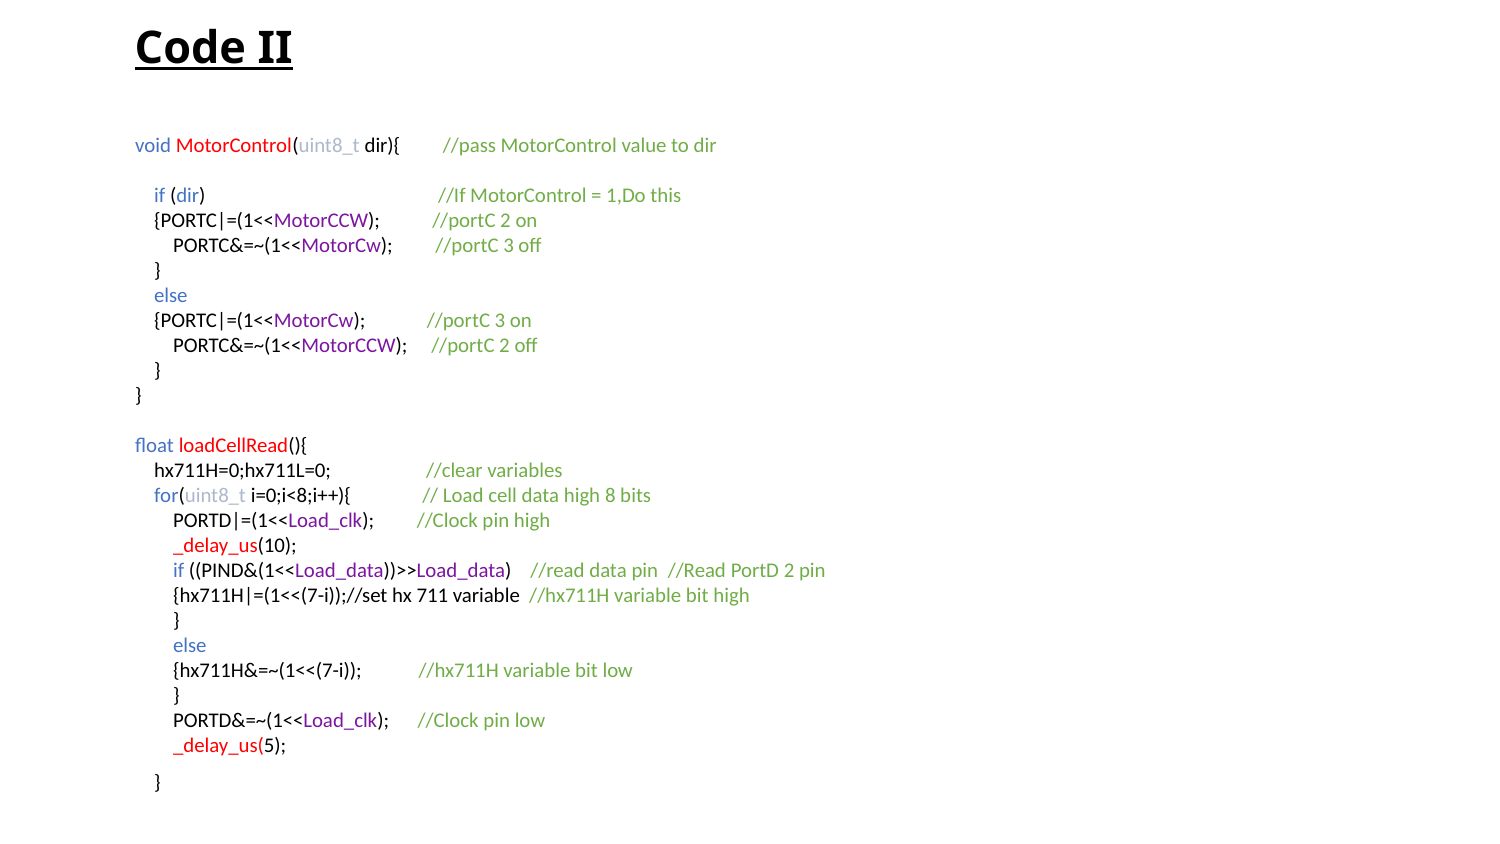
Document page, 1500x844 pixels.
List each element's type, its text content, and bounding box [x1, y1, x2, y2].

title Code II [119, 9, 310, 98]
list [119, 210, 1381, 767]
text_box void MotorControl(uint8_t dir){ //pass MotorControl value to dir if (dir) //If MotorControl = 1,Do this {PORTC|=(1<<MotorCCW); //portC 2 on PORTC&=~(1<<MotorCw); //portC 3 off } else {PORTC|=(1<<MotorCw); //portC 3 on PORTC&=~(1<<MotorCCW); //portC 2 off } } float loadCellRead(){ hx711H=0;hx711L=0; //clear variables for(uint8_t i=0;i<8;i++){ // Load cell data high 8 bits PORTD|=(1<<Load_clk); //Clock pin high _delay_us(10); if ((PIND&(1<<Load_data))>>Load_data) //read data pin //Read PortD 2 pin {hx711H|=(1<<(7-i));//set hx 711 variable //hx711H variable bit high } else {hx711H&=~(1<<(7-i)); //hx711H variable bit low } PORTD&=~(1<<Load_clk); //Clock pin low _delay_us(5); } [120, 96, 1366, 744]
